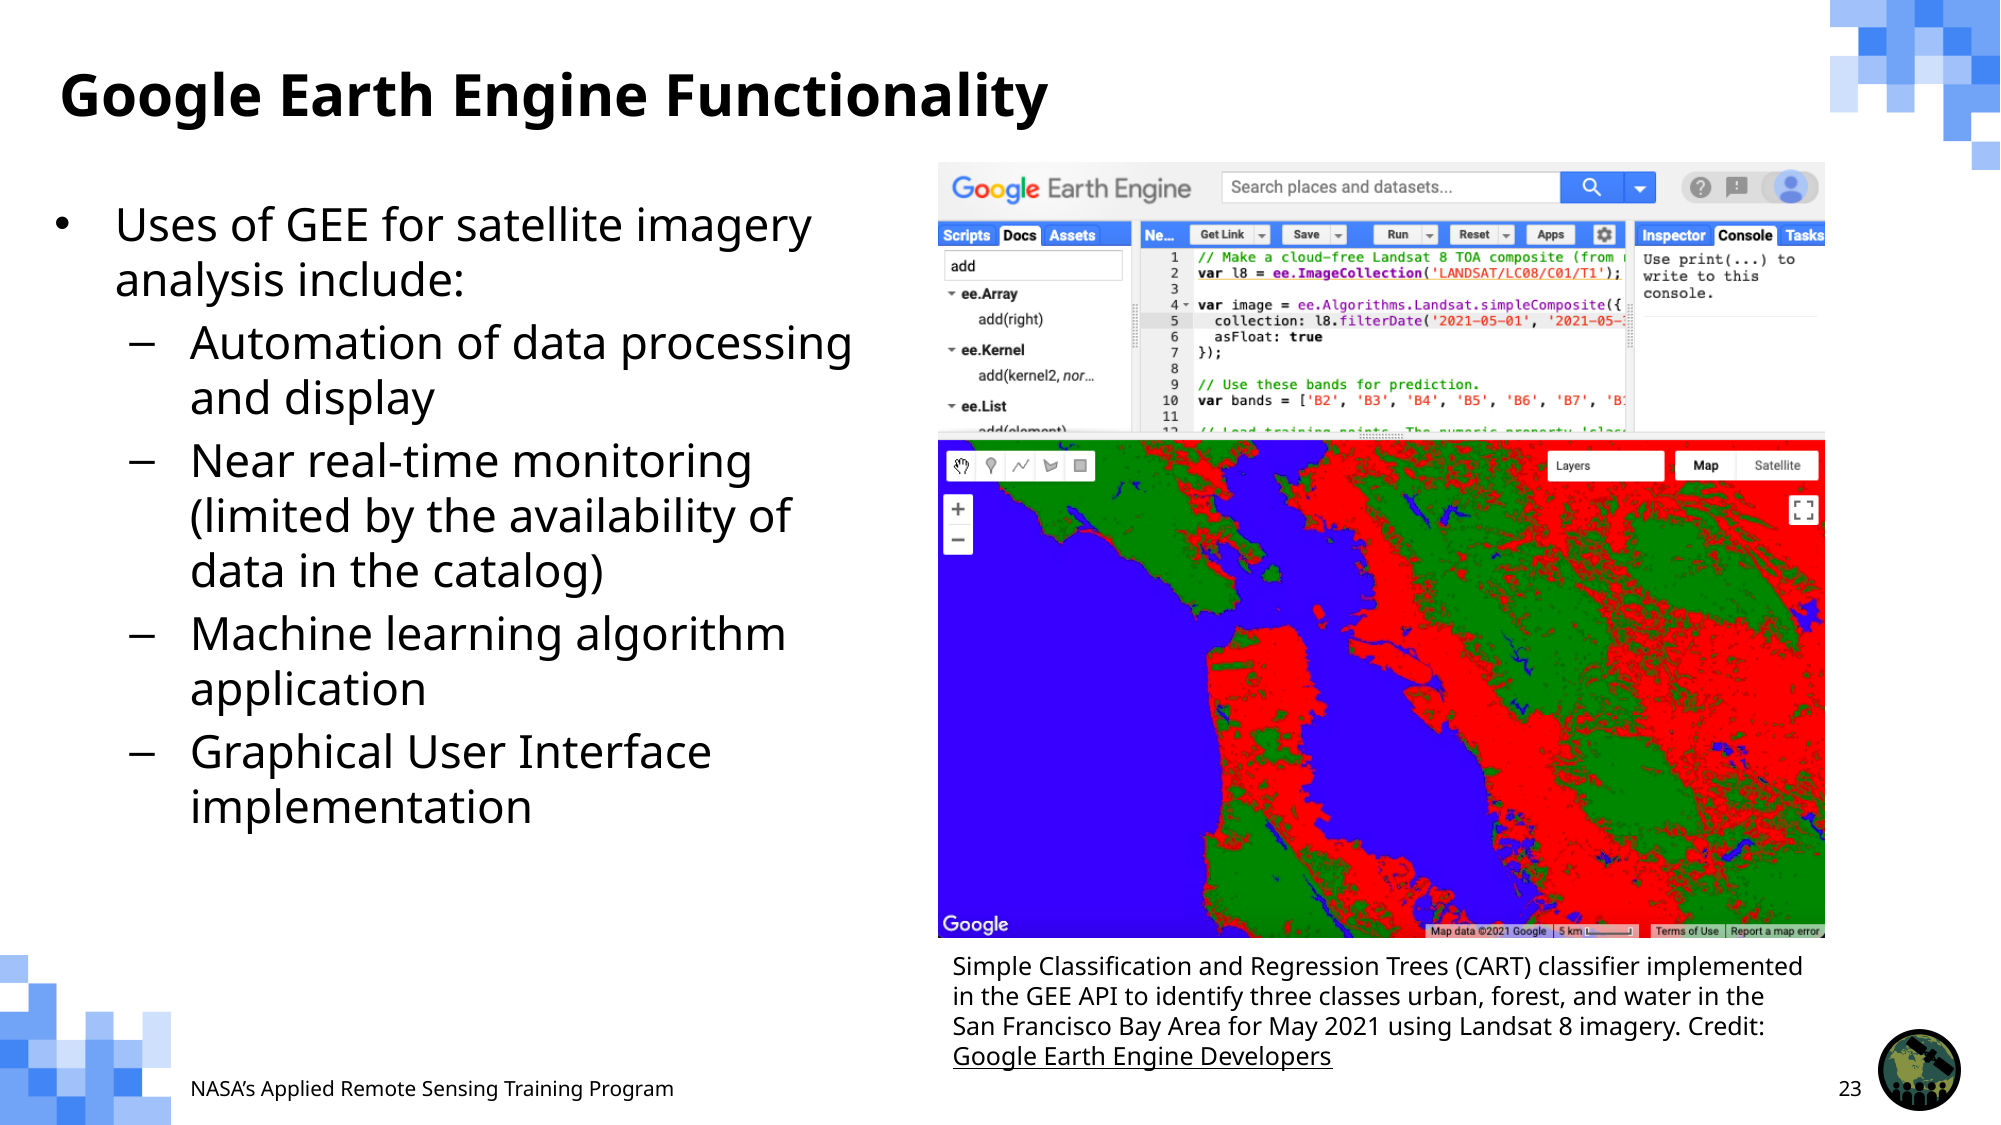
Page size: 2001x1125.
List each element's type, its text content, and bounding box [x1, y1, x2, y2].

title Google Earth Engine Functionality [39, 45, 1961, 140]
picture [1830, 0, 2000, 170]
picture [0, 955, 171, 1125]
picture [938, 161, 1826, 939]
text_box Simple Classification and Regression Trees (CART) classifier implemented in the GEE API to identify three classes urban, forest, and water in the San Francisco Bay Area for May 2021 using Landsat 8 imagery. Credit: Google Earth Engine Developers [937, 944, 1826, 1083]
list Uses of GEE for satellite imagery analysis include: Automation of data processing and display Near real-time monitoring (limited by the availability of data in the catalog) Machine learning algorithm application Graphical User Interface implementation [39, 185, 889, 1030]
picture [1878, 1029, 1961, 1111]
